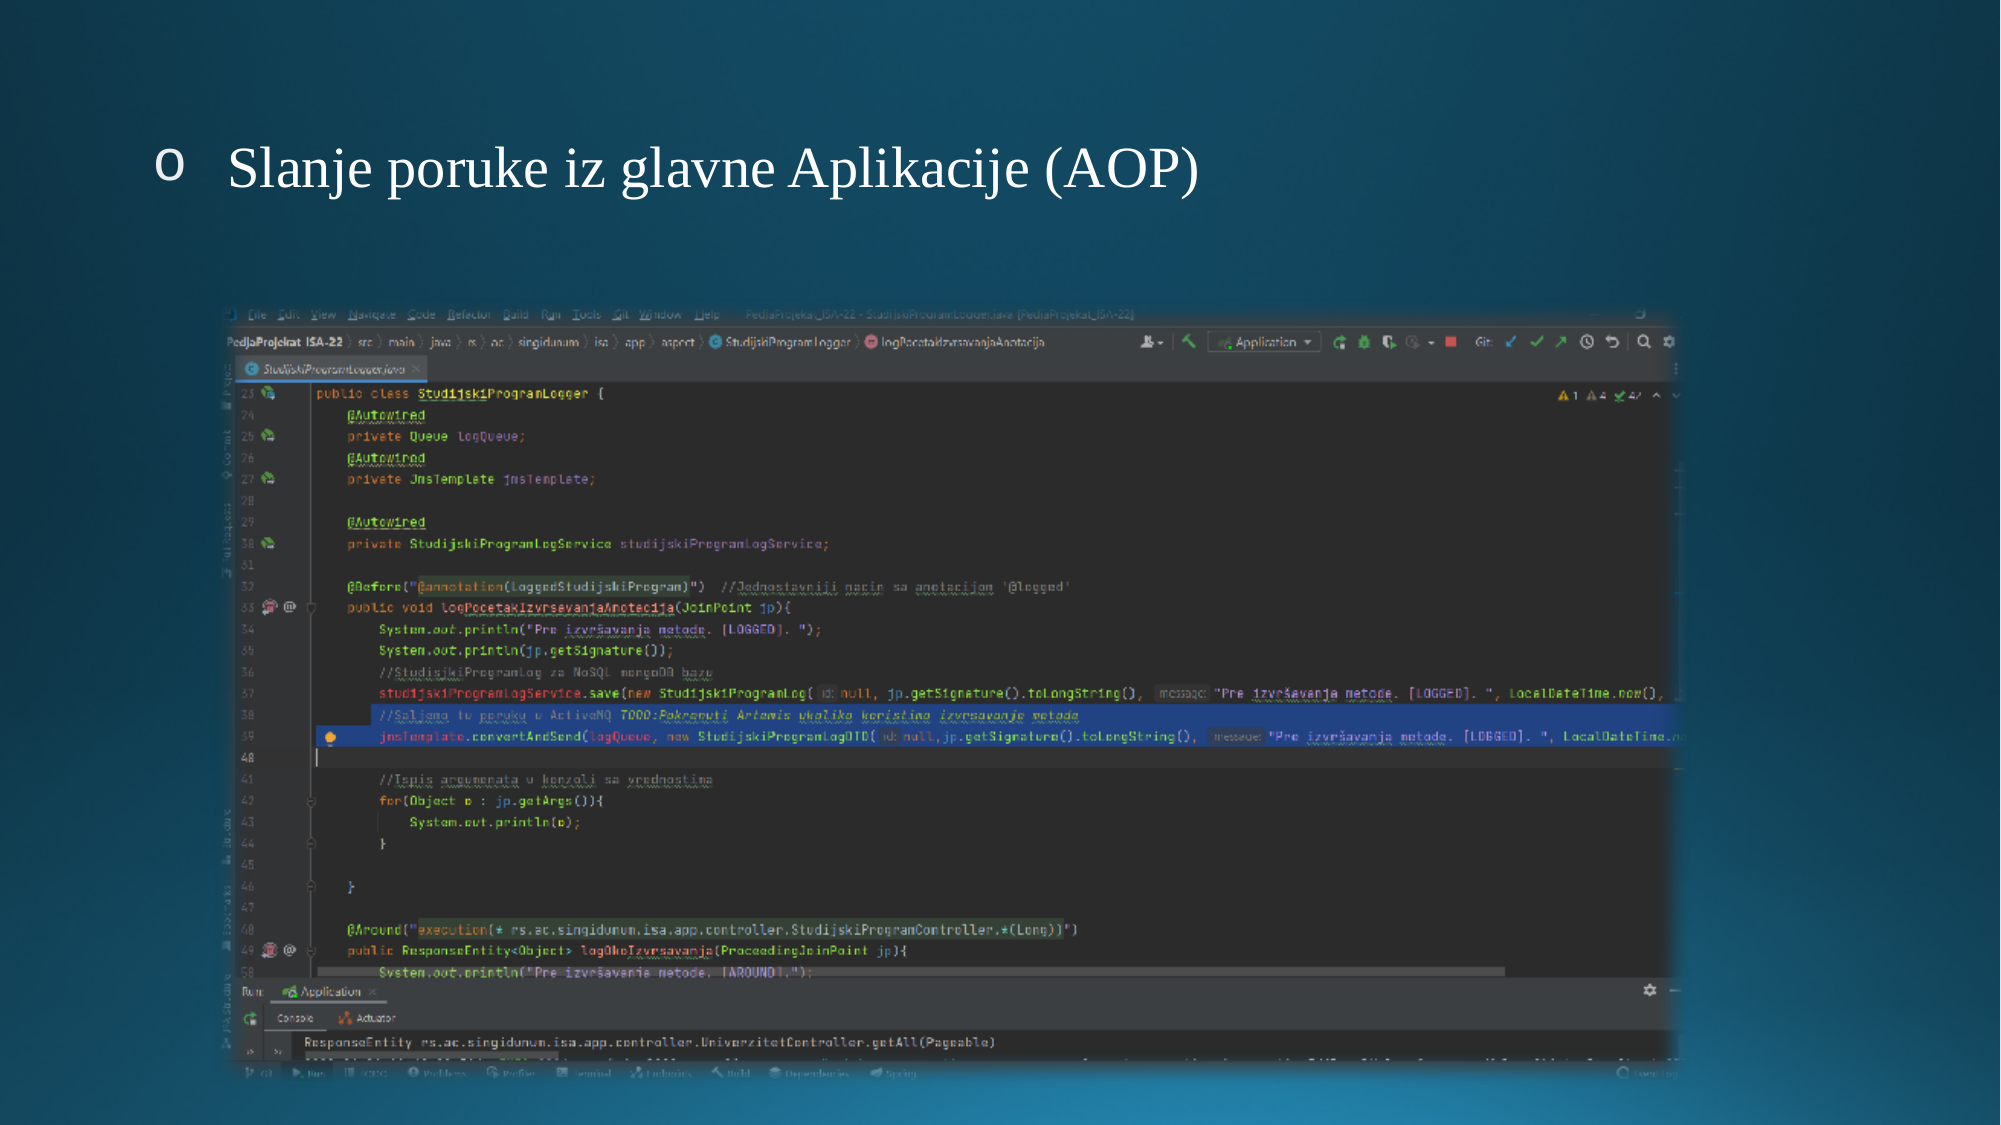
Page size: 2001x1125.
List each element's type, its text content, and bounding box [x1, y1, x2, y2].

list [214, 299, 1693, 1088]
title Slanje poruke iz glavne Aplikacije (AOP) [137, 59, 1863, 278]
picture [0, 0, 2001, 1125]
